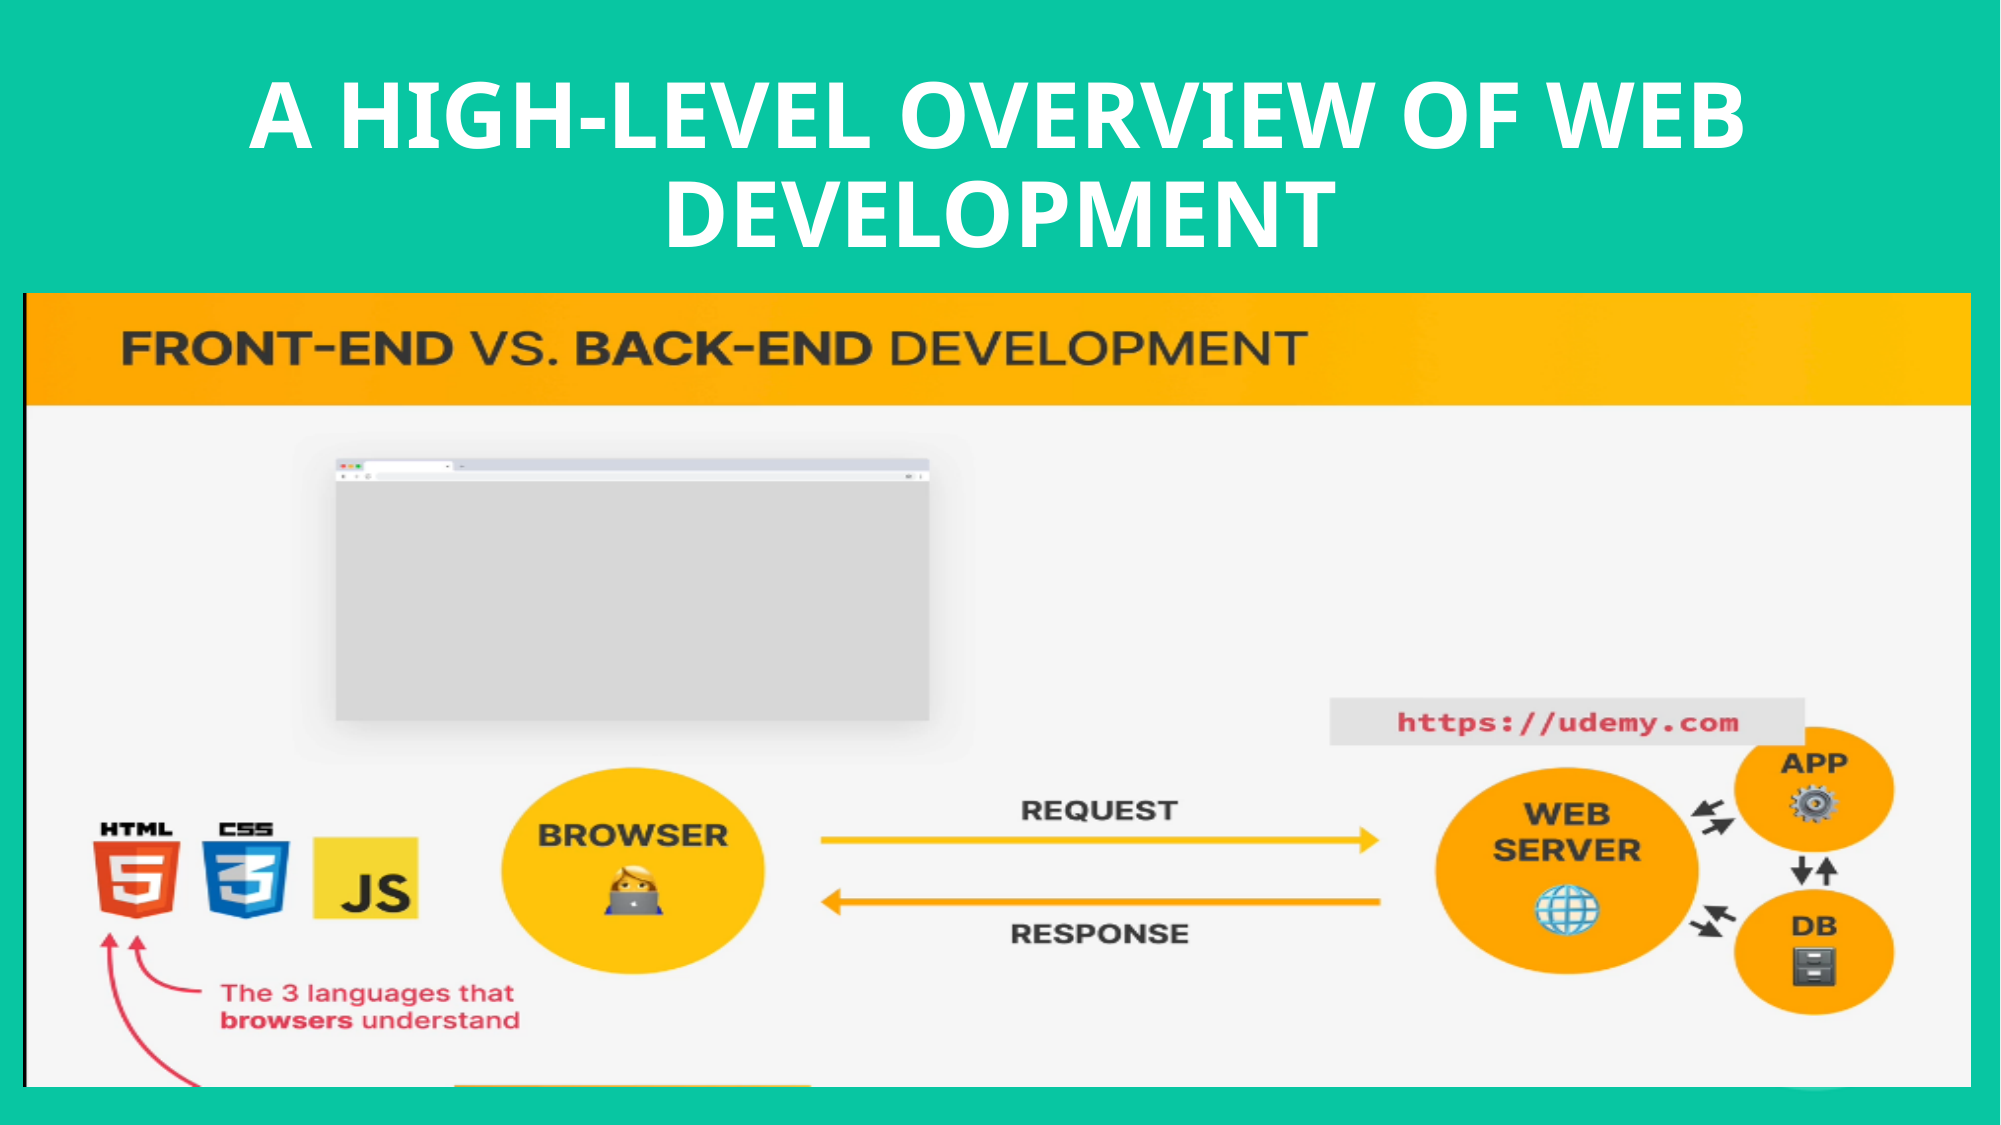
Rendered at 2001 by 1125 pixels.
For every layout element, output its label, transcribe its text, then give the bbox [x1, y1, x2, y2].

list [23, 293, 1971, 1087]
title A HIGH-LEVEL OVERVIEW OF WEB DEVELOPMENT [137, 59, 1863, 278]
picture [0, 0, 2001, 1125]
